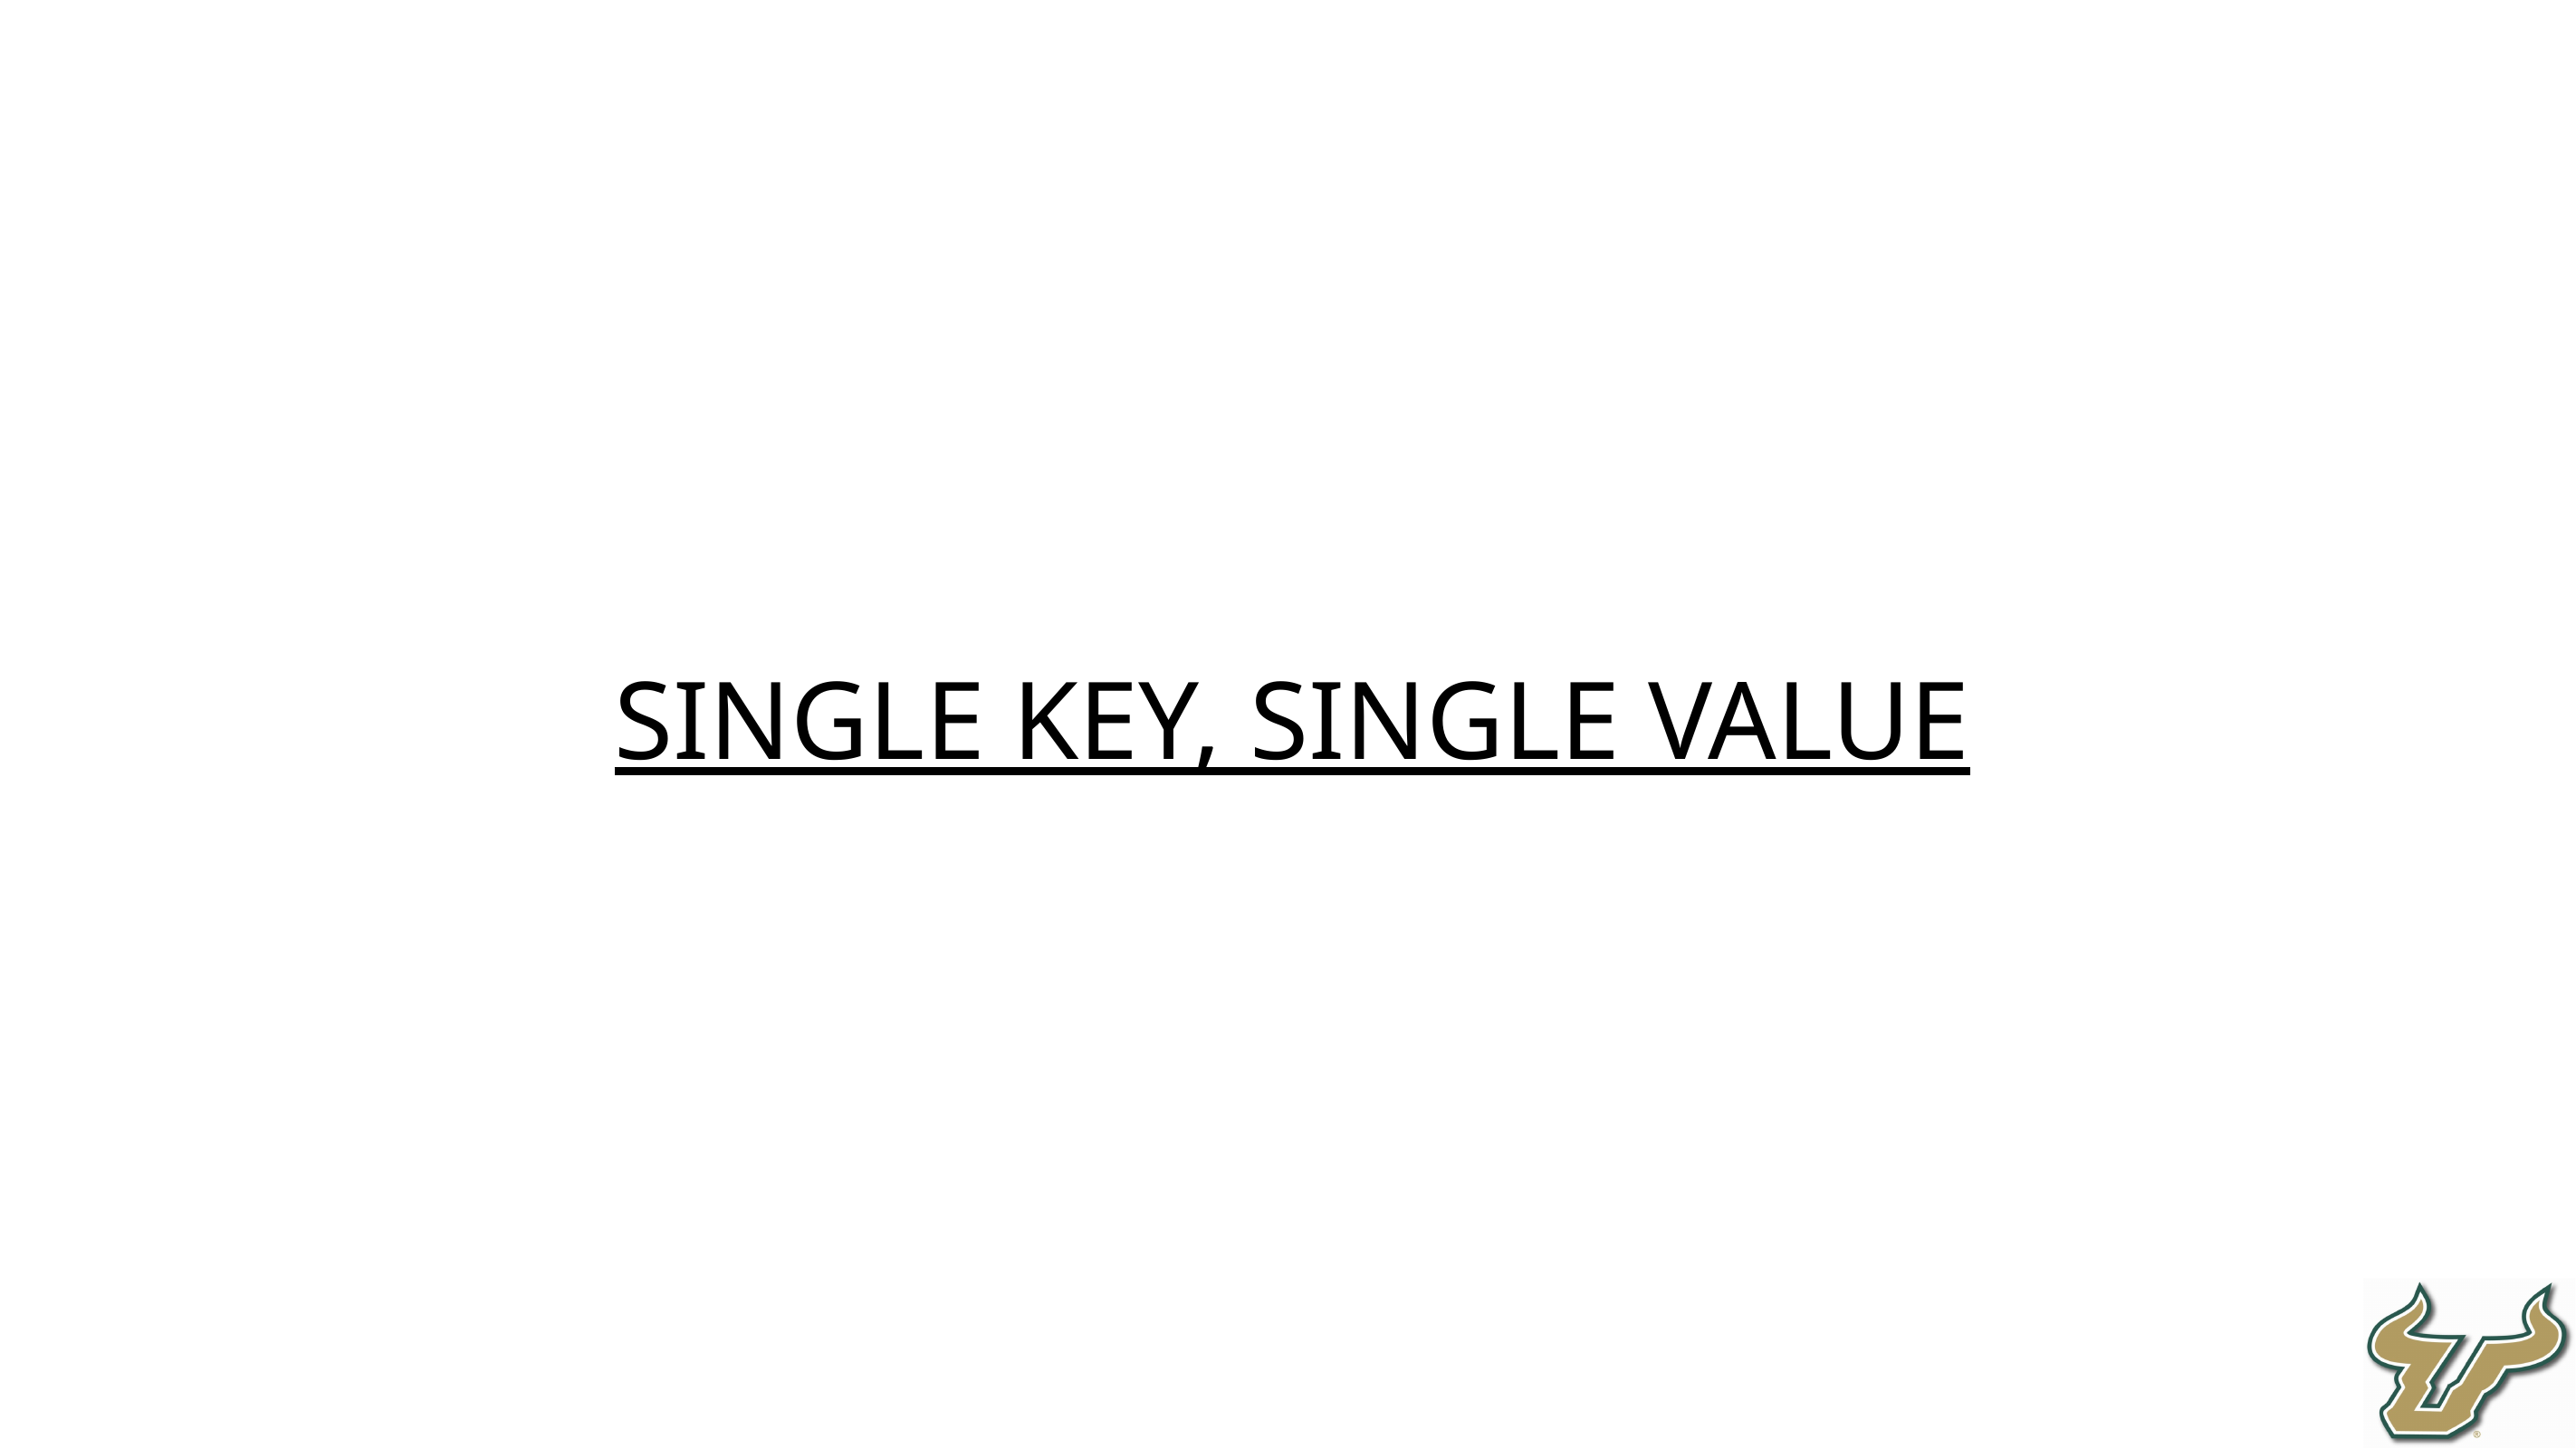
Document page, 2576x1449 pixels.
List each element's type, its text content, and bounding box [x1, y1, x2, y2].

picture [2363, 1278, 2576, 1448]
list Single Key, Single Value [139, 175, 2437, 1274]
